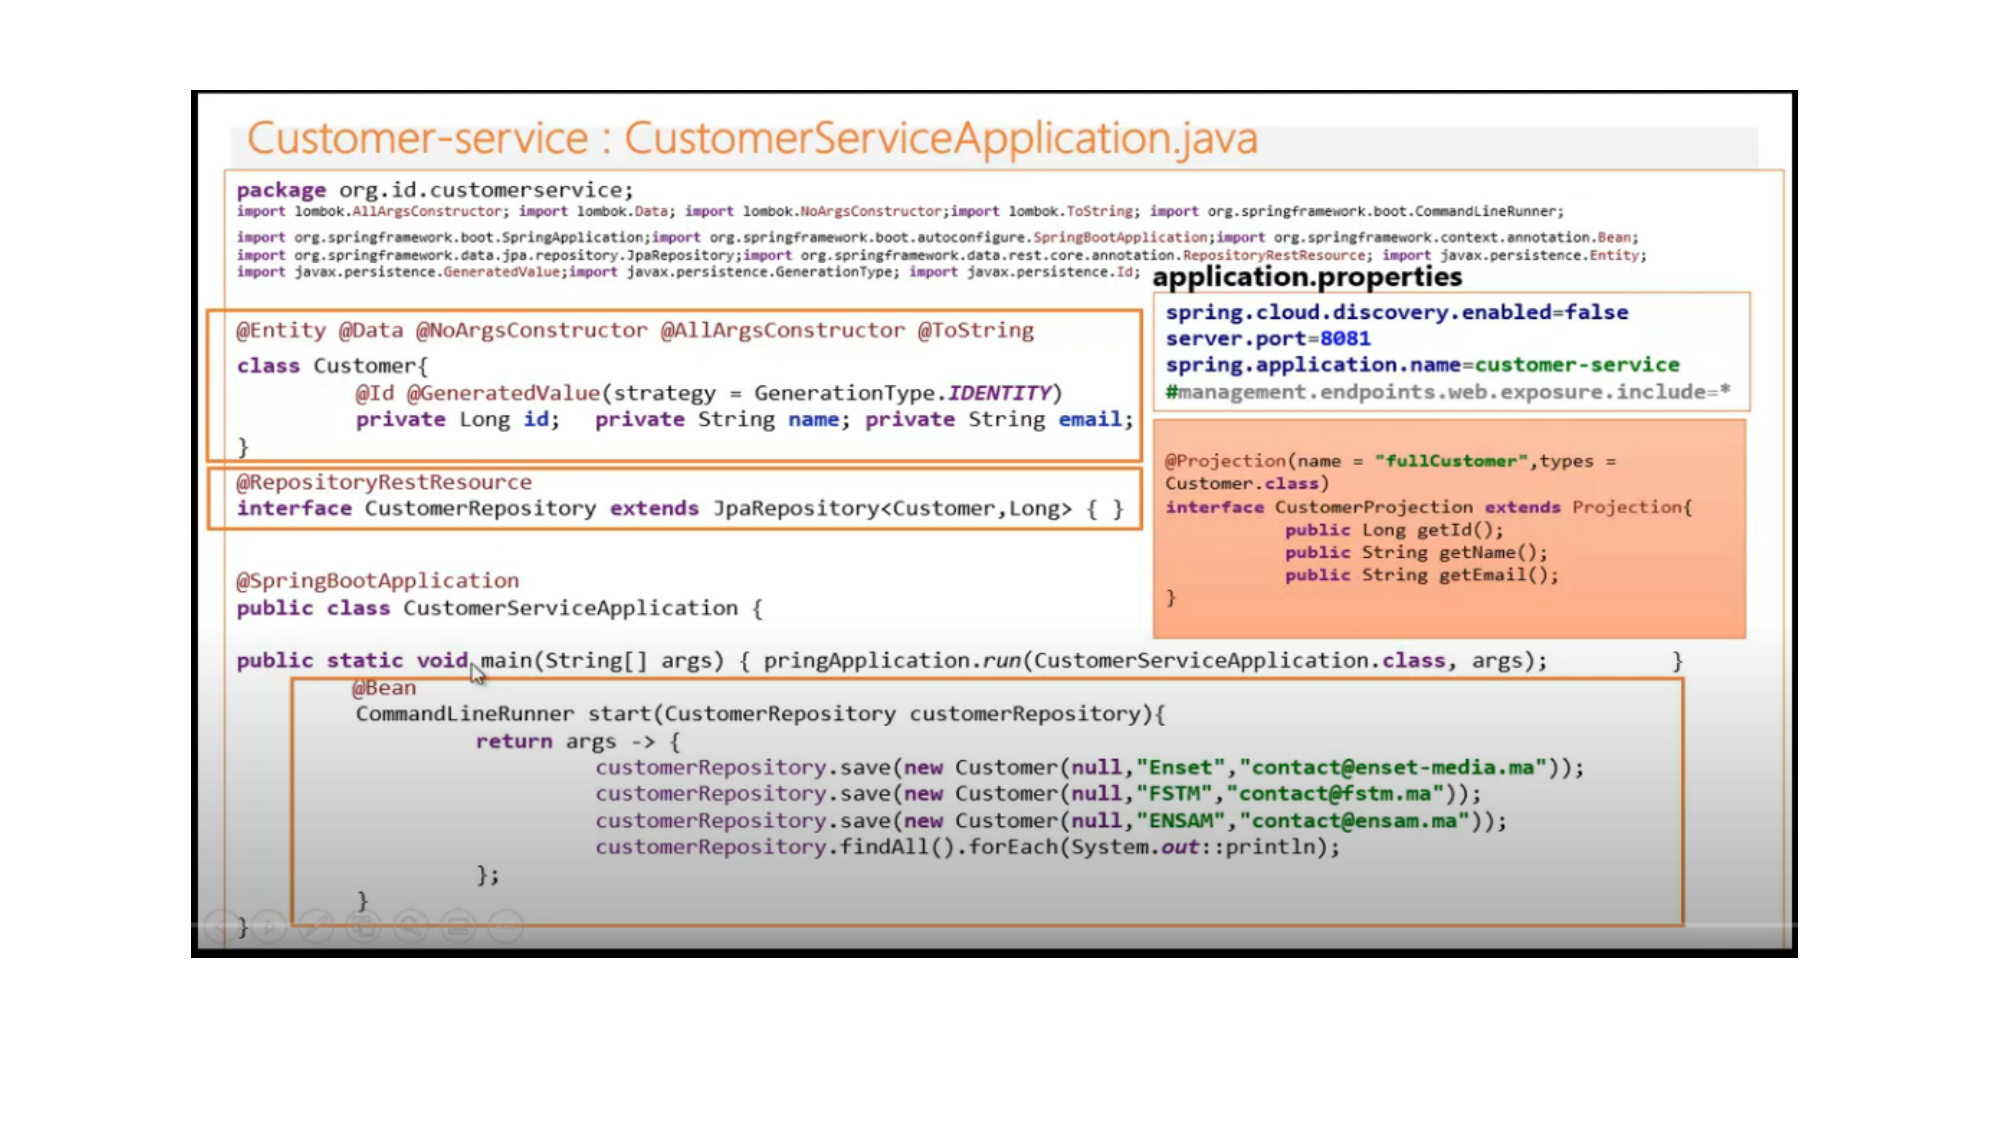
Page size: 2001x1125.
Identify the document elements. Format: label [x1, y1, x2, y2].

list [191, 89, 1798, 958]
